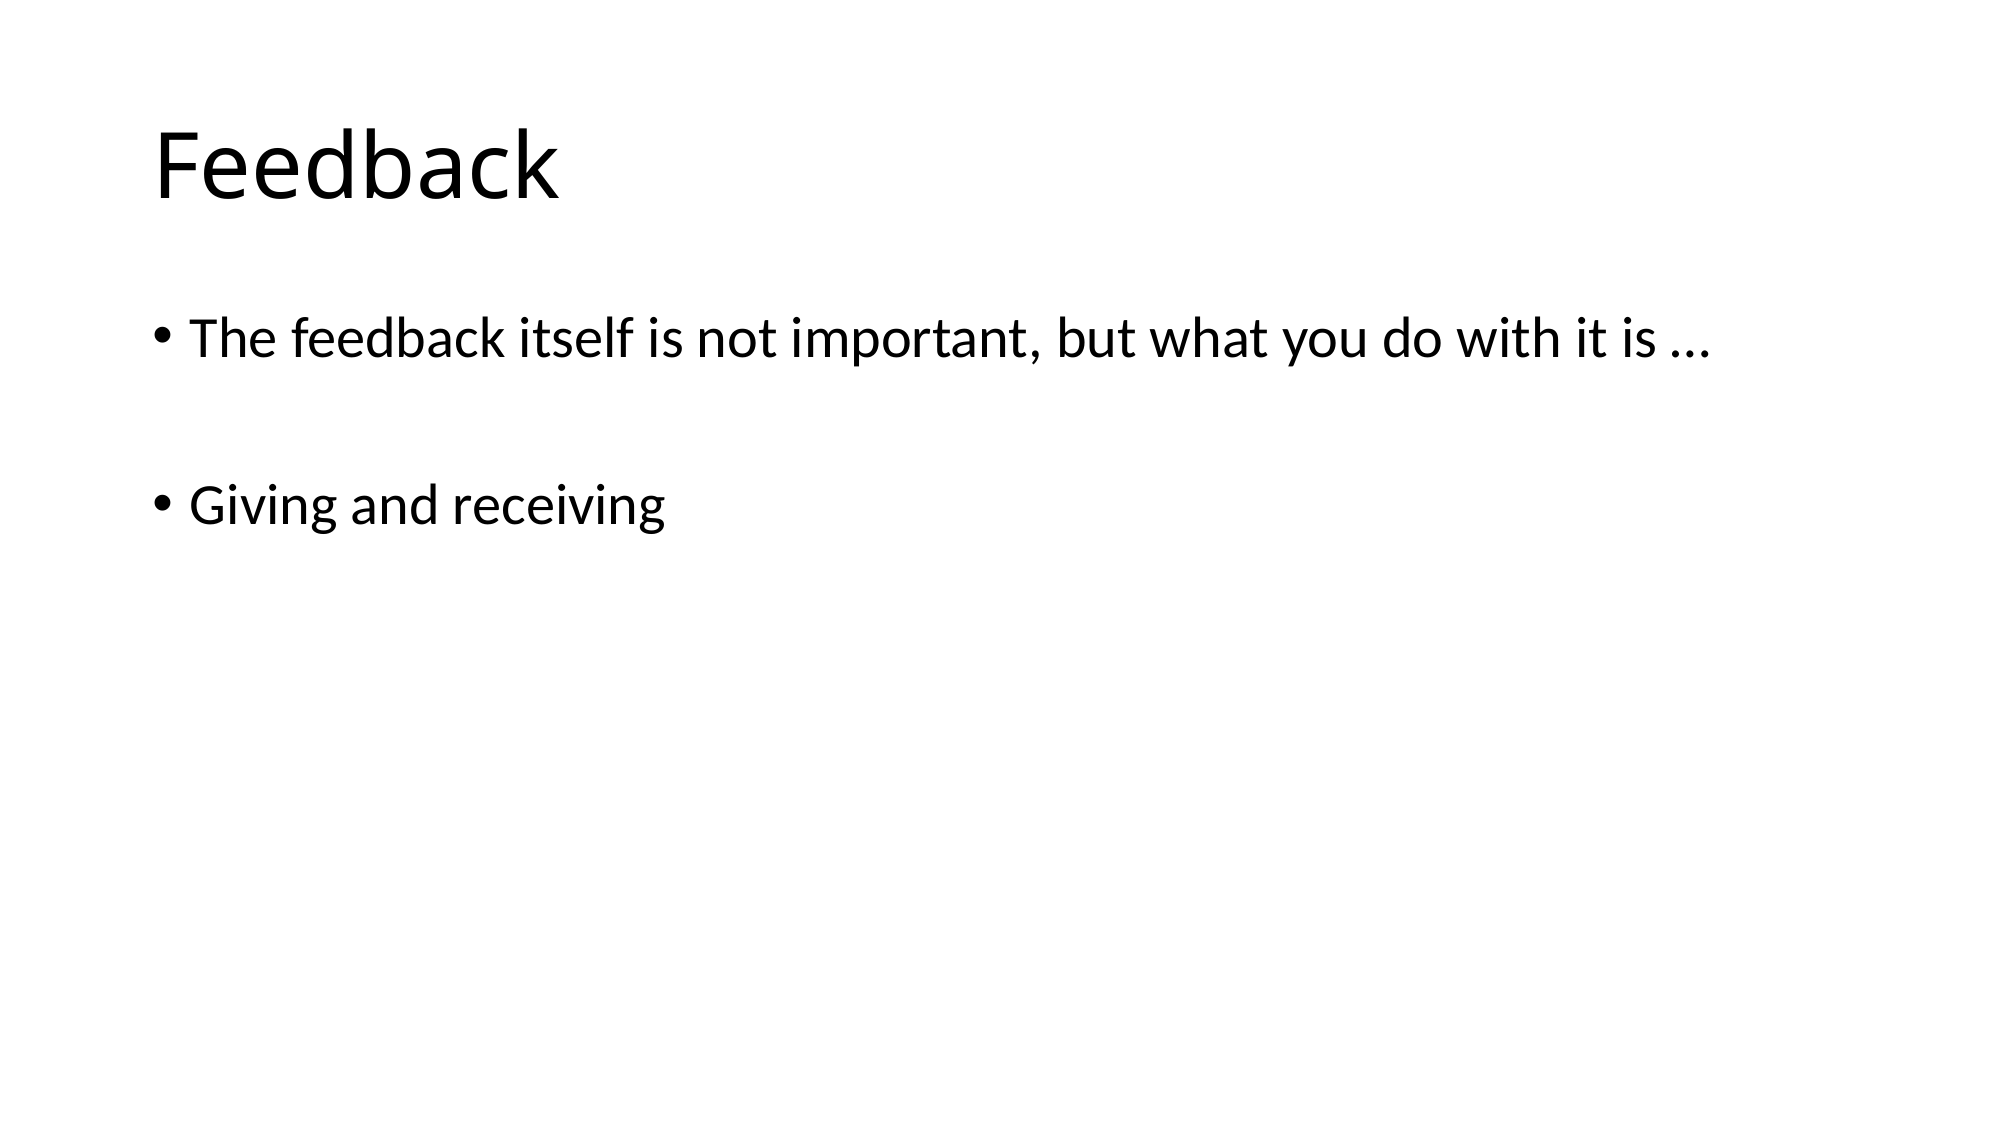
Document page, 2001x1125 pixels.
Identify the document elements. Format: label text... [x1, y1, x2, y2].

title Feedback [137, 59, 1863, 278]
list The feedback itself is not important, but what you do with it is … Giving and receiving [137, 299, 1863, 1014]
